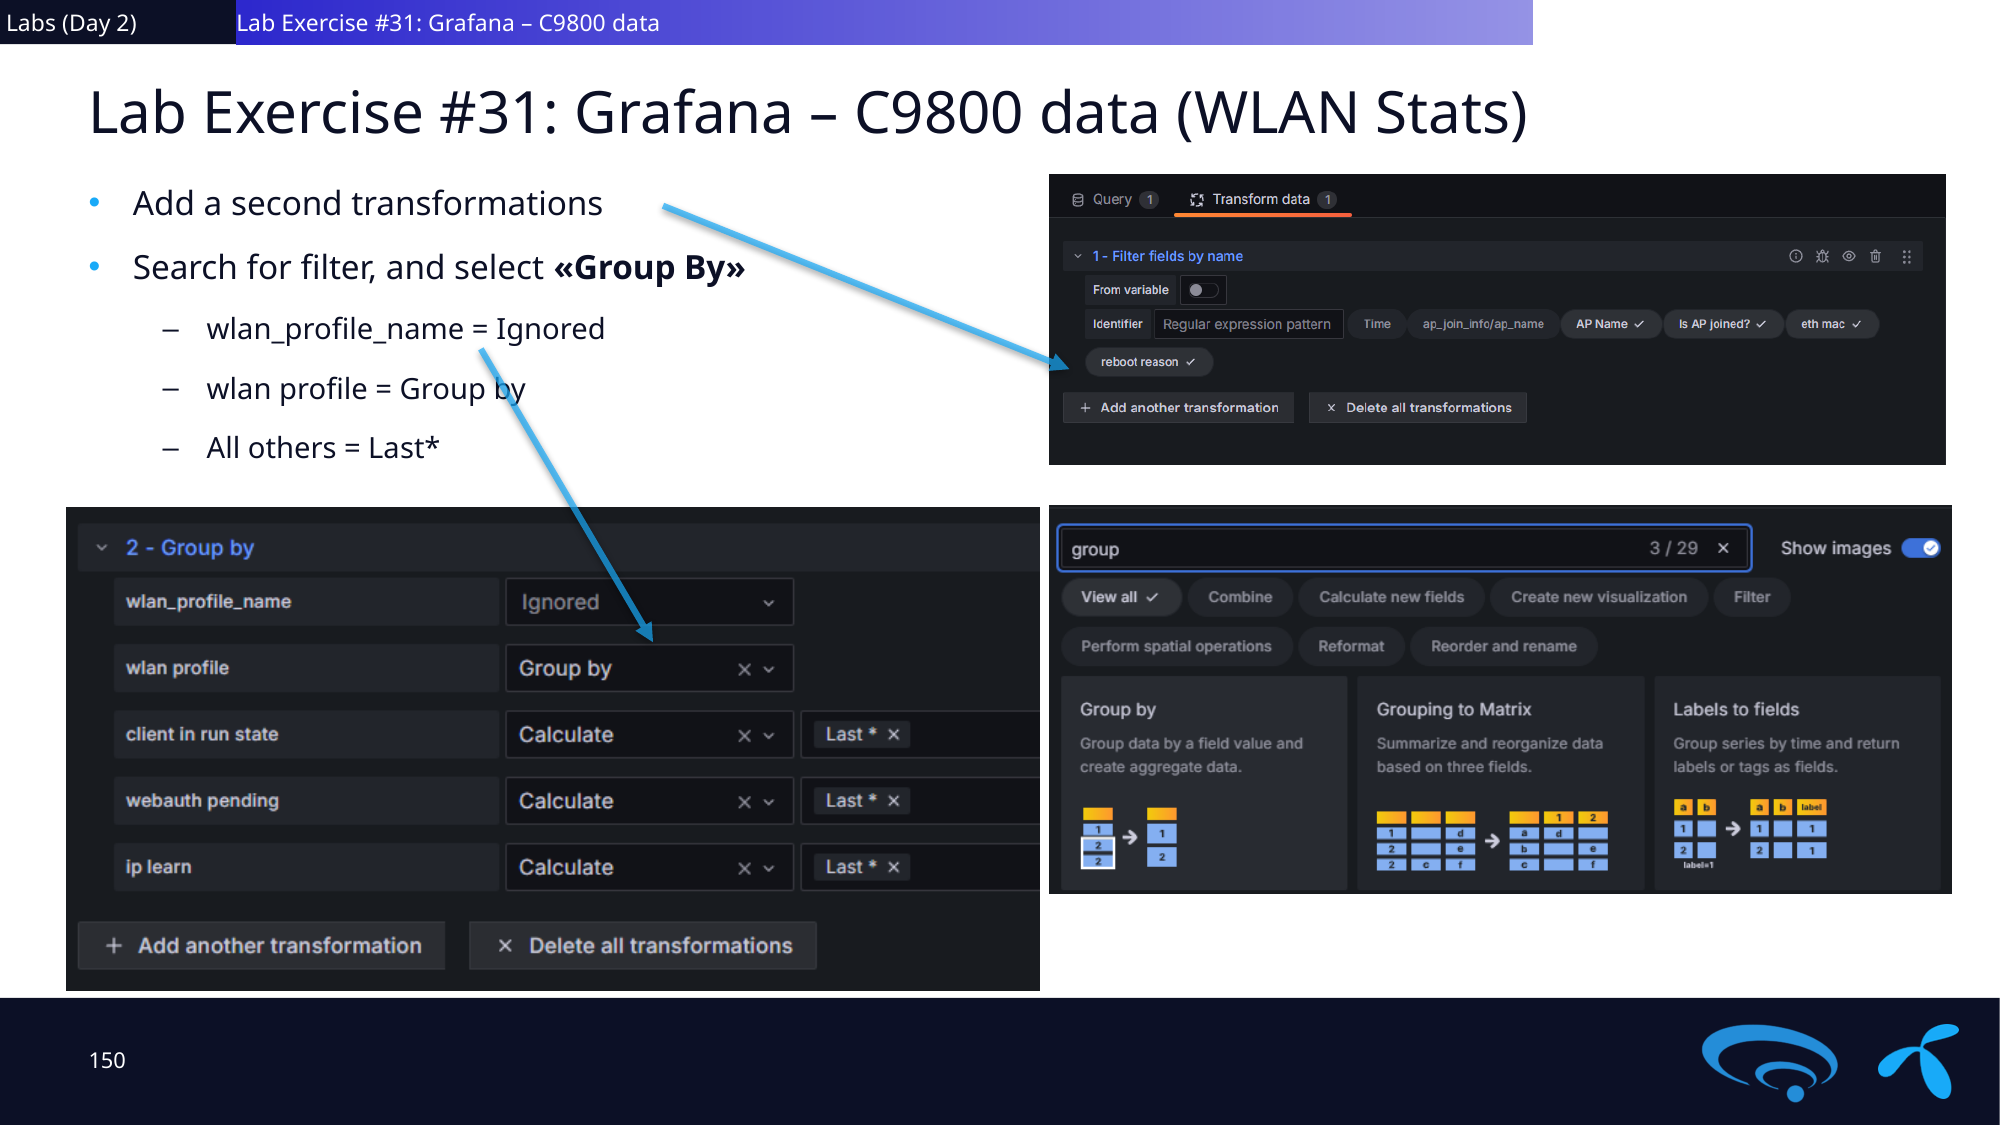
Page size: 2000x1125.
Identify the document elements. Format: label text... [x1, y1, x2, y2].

picture [66, 507, 1040, 991]
title Lab Exercise #31: Grafana – C9800 data (WLAN Stats) [88, 70, 1911, 160]
picture [1878, 1024, 1959, 1099]
picture [1048, 505, 1952, 894]
footer Labs (Day 2) [0, 0, 236, 45]
picture [1048, 174, 1947, 466]
text_box Add a second transformations Search for filter, and select «Group By» wlan_profile_name = Ignored wlan profile = Group by All others = Last* [88, 148, 867, 506]
text_box Lab Exercise #31: Grafana – C9800 data [236, 0, 1533, 45]
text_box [662, 205, 1070, 370]
picture [1694, 1006, 1843, 1119]
slide_number 150 [88, 1024, 237, 1099]
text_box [480, 348, 654, 643]
